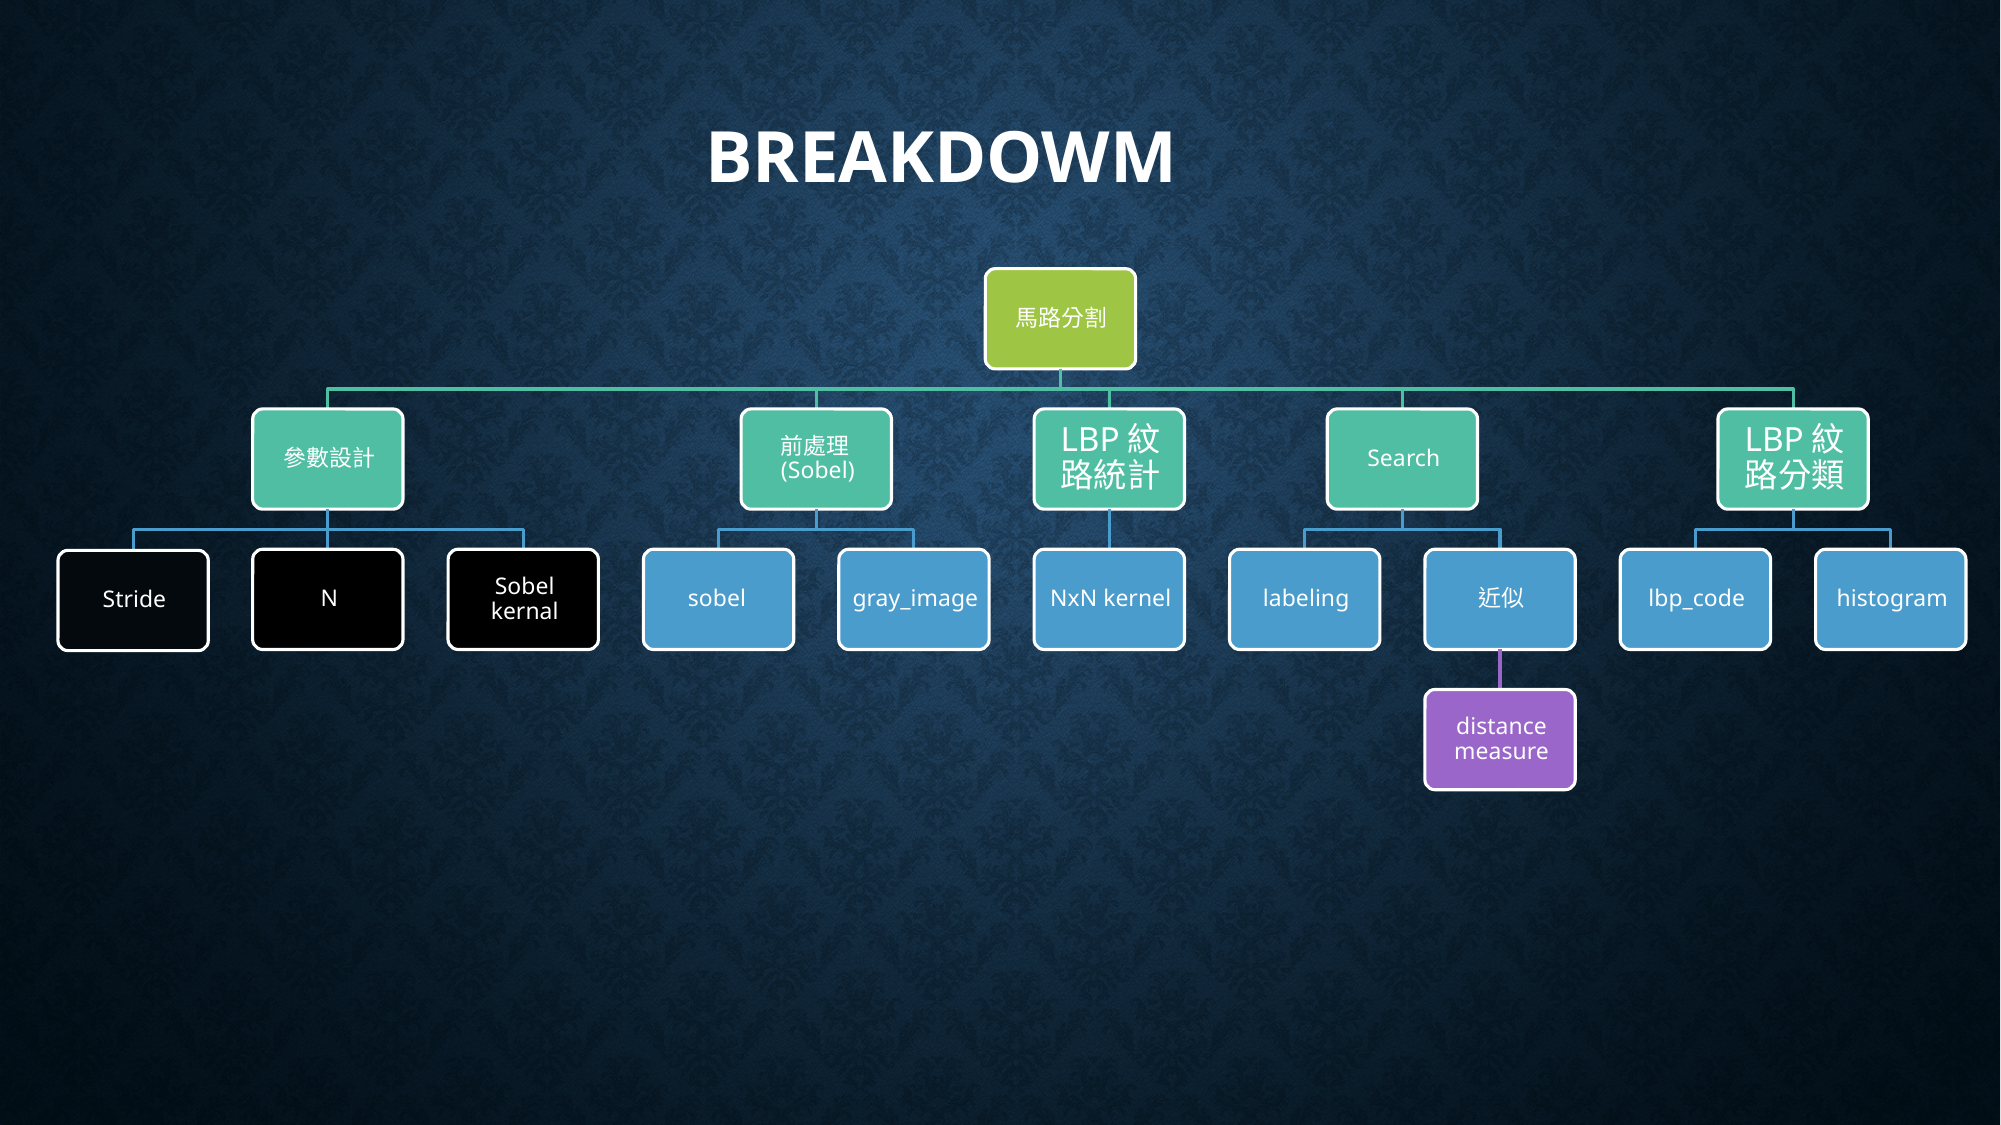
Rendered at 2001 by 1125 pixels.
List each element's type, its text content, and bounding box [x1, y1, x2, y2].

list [56, 268, 1967, 1090]
title breakdowm [92, 51, 1791, 267]
